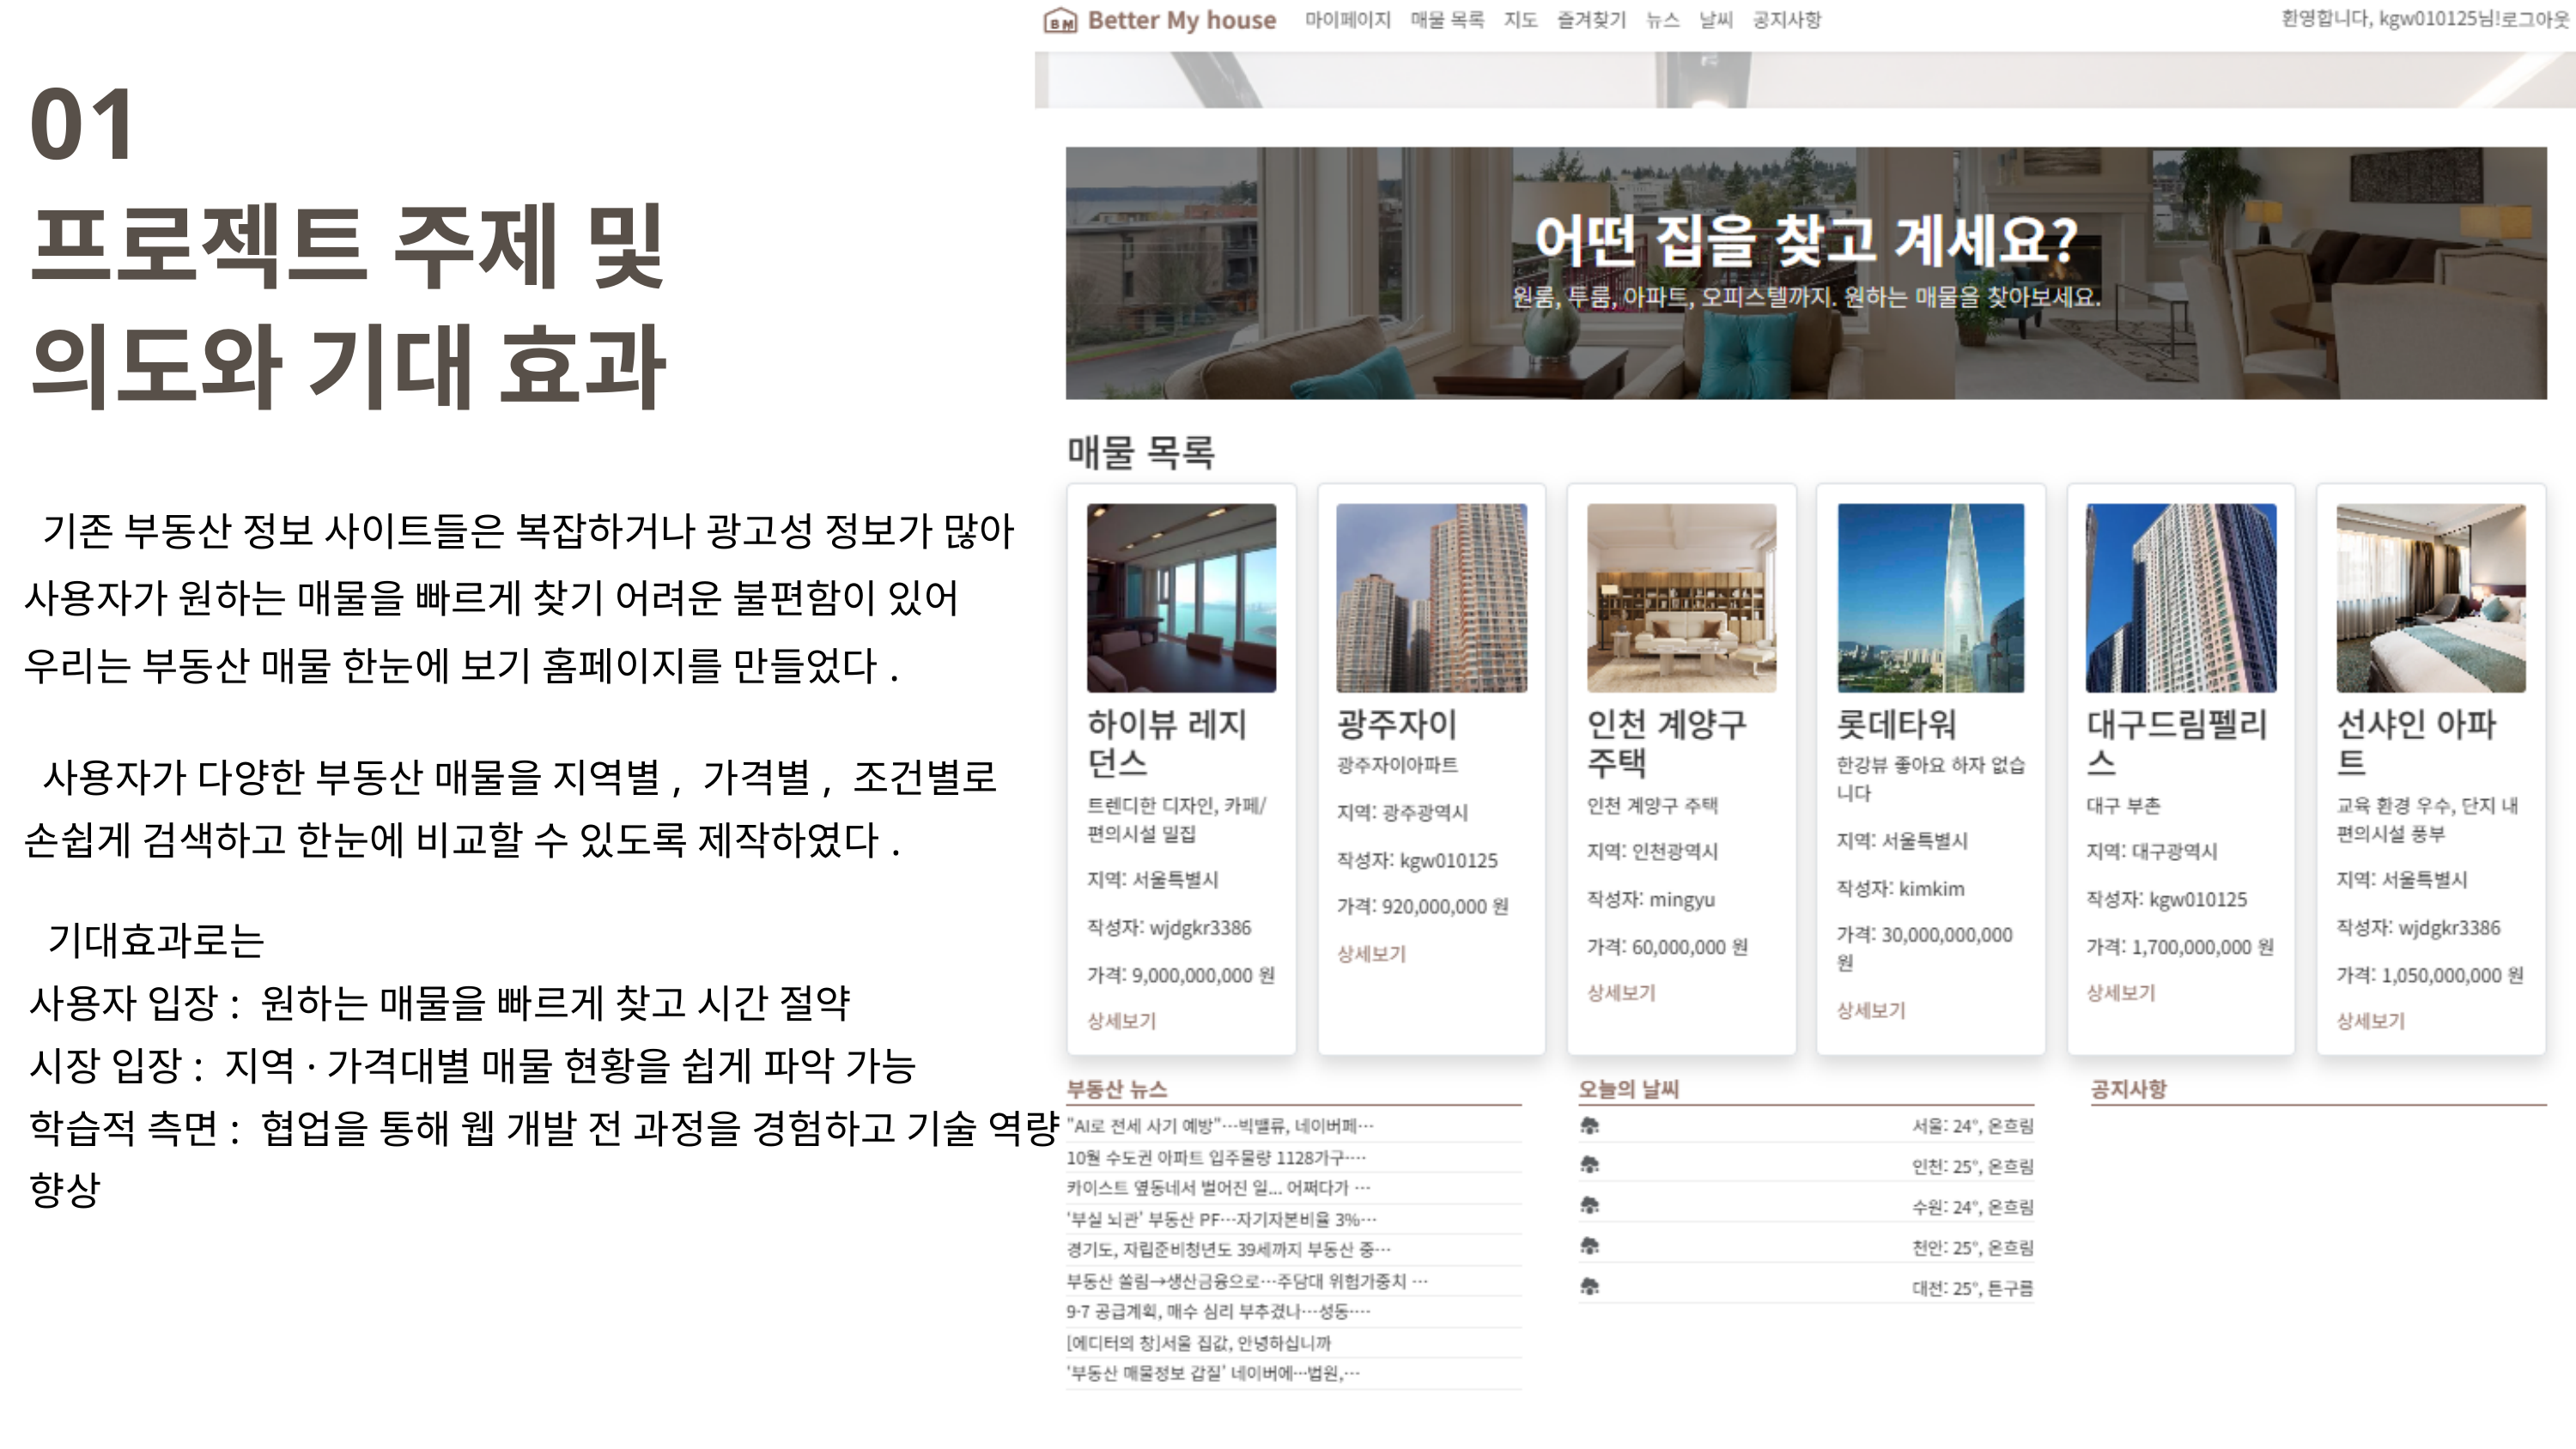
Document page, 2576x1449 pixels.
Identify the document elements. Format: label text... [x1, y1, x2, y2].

text_box 프로젝트 주제 및 의도와 기대 효과 [28, 179, 715, 421]
text_box 기대효과로는 사용자 입장: 원하는 매물을 빠르게 찾고 시간 절약 시장 입장: 지역·가격대별 매물 현황을 쉽게 파악 가능 학습적 측면: 협업을 통해 웹 개발 전 과정을 경험하고 기술 역량 향상 [28, 900, 1030, 1276]
text_box 사용자가 다양한 부동산 매물을 지역별, 가격별, 조건별로 손쉽게 검색하고 한눈에 비교할 수 있도록 제작하였다. [23, 737, 1030, 864]
text_box 기존 부동산 정보 사이트들은 복잡하거나 광고성 정보가 많아 사용자가 원하는 매물을 빠르게 찾기 어려운 불편함이 있어 우리는 부동산 매물 한눈에 보기 홈페이지를 만들었다. [23, 486, 1030, 737]
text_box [1035, 0, 2576, 1449]
text_box 01 [28, 0, 226, 179]
